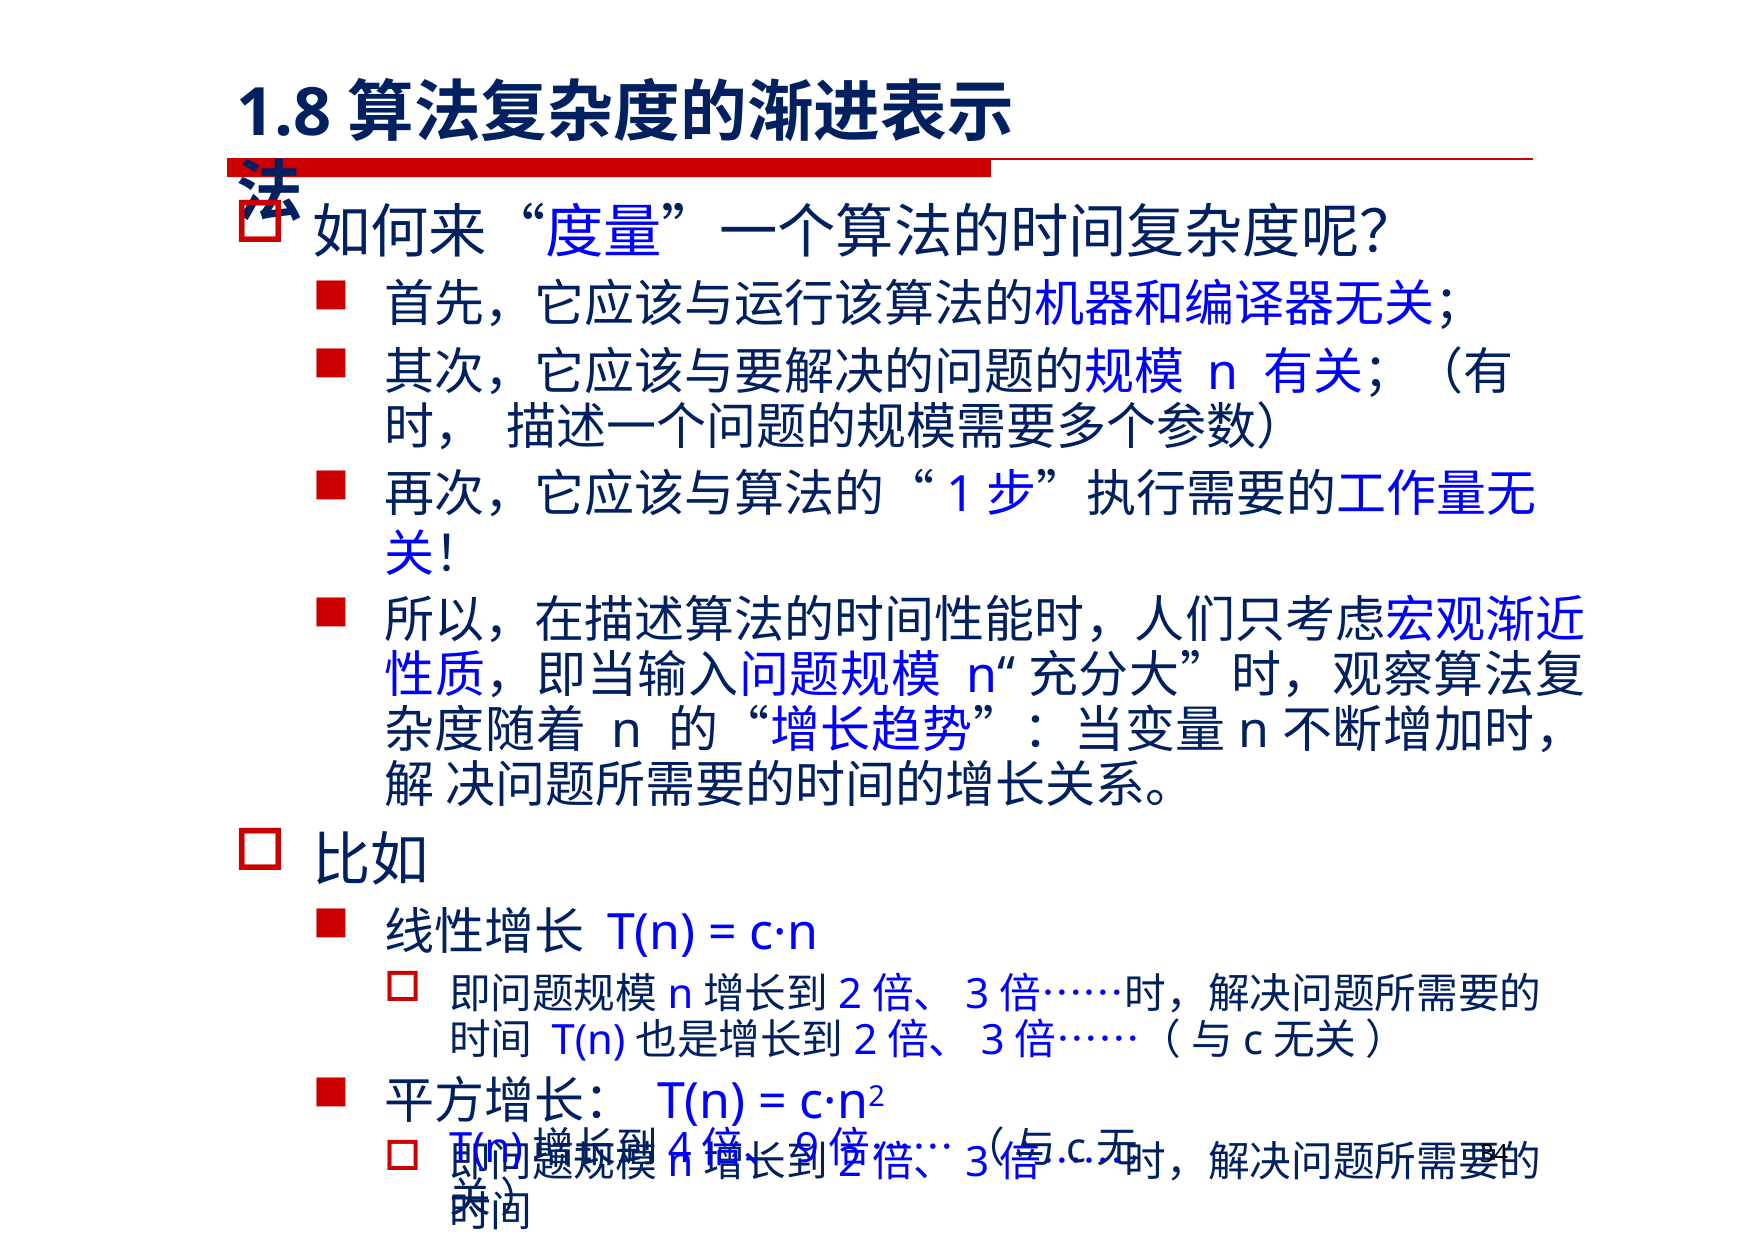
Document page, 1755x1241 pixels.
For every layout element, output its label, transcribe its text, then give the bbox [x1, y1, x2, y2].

text_box 如何来“度量”一个算法的时间复杂度呢？ 首先，它应该与运行该算法的机器和编译器无关； 其次，它应该与要解决的问题的规模 n 有关；（有时， 描述一个问题的规模需要多个参数） 再次，它应该与算法的“1步”执行需要的工作量无关！ 所以，在描述算法的时间性能时，人们只考虑宏观渐近 性质，即当输入问题规模 n“充分大”时，观察算法复 杂度随着 n 的“增长趋势”：当变量n不断增加时，解 决问题所需要的时间的增长关系。 比如 线性增长 T(n) = c·n 即问题规模n增长到2倍、3倍……时，解决问题所需要的时间 T(n)也是增长到2倍、3倍……（ 与c无关 ） 平方增长： T(n) = c·n2 即问题规模n增长到2倍、3倍……时，解决问题所需要的时间 [230, 183, 1618, 1236]
text_box T(n)增长到4倍、9倍…… （ 与c无关 ） [447, 1119, 1162, 1222]
title 1.8算法复杂度的渐进表示法 [234, 67, 1073, 183]
text_box 34 [1478, 1135, 1514, 1168]
